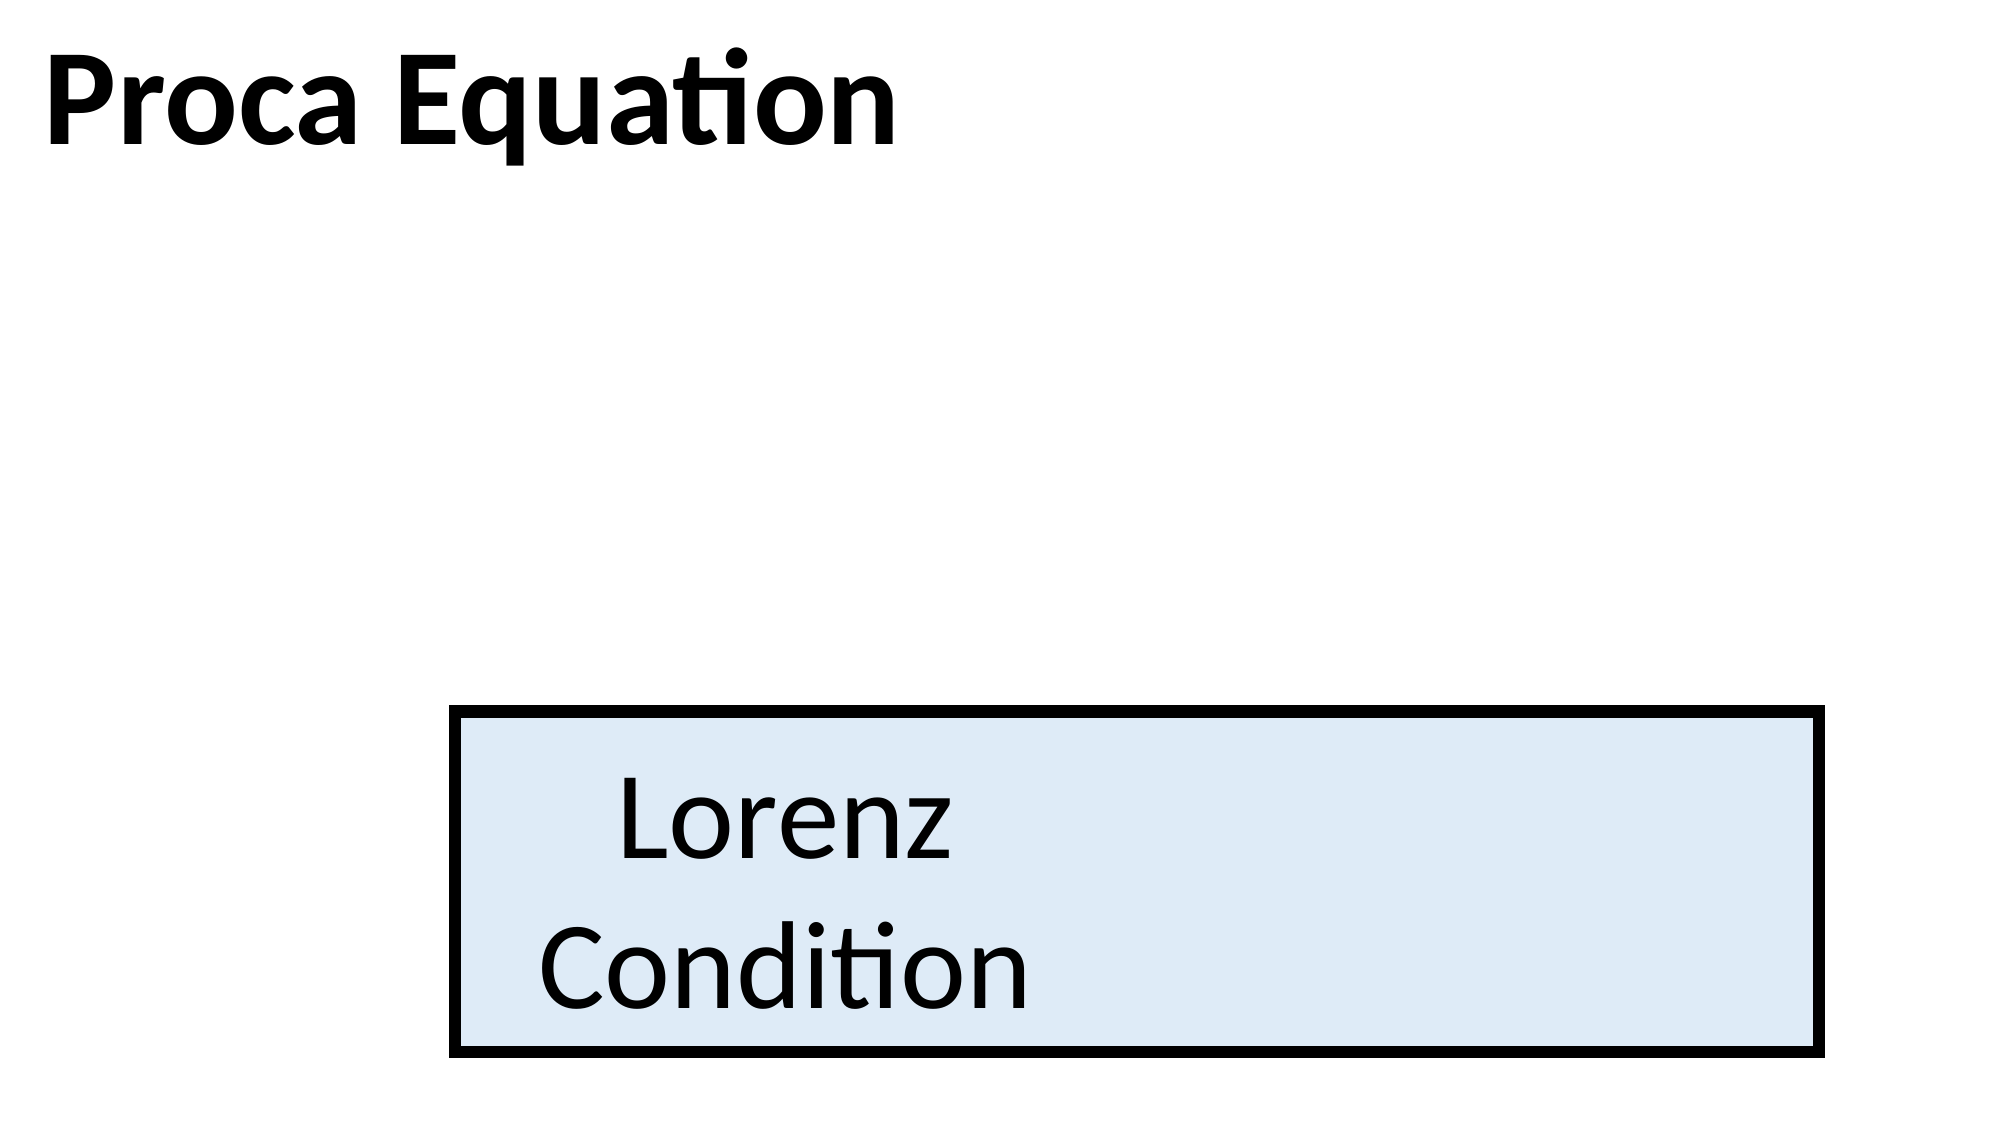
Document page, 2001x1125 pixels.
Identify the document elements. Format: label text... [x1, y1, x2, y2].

text_box Proca Equation [29, 0, 1380, 180]
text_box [454, 711, 1820, 1053]
